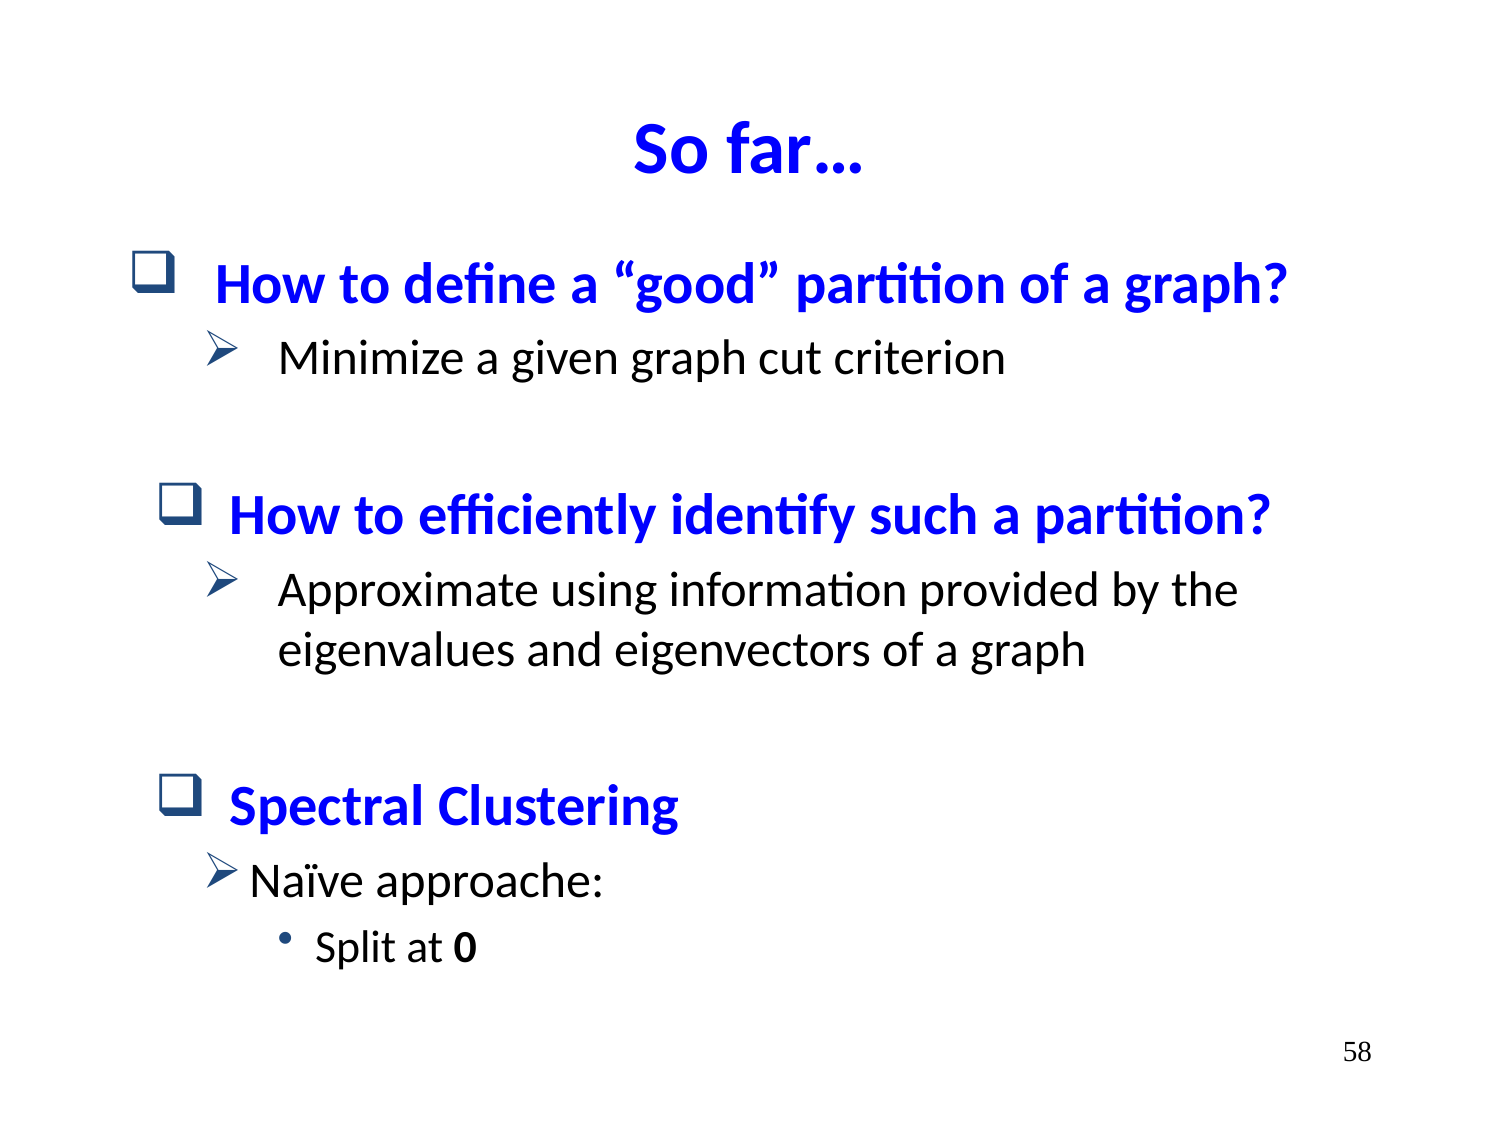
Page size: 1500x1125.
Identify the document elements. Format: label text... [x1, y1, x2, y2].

list How to define a “good” partition of a graph? Minimize a given graph cut criterion How to efficiently identify such a partition? Approximate using information provided by the eigenvalues and eigenvectors of a graph Spectral Clustering Naïve approache: Split at 0 [112, 237, 1388, 1000]
slide_number 58 [1074, 1025, 1388, 1100]
title So far… [112, 50, 1388, 237]
